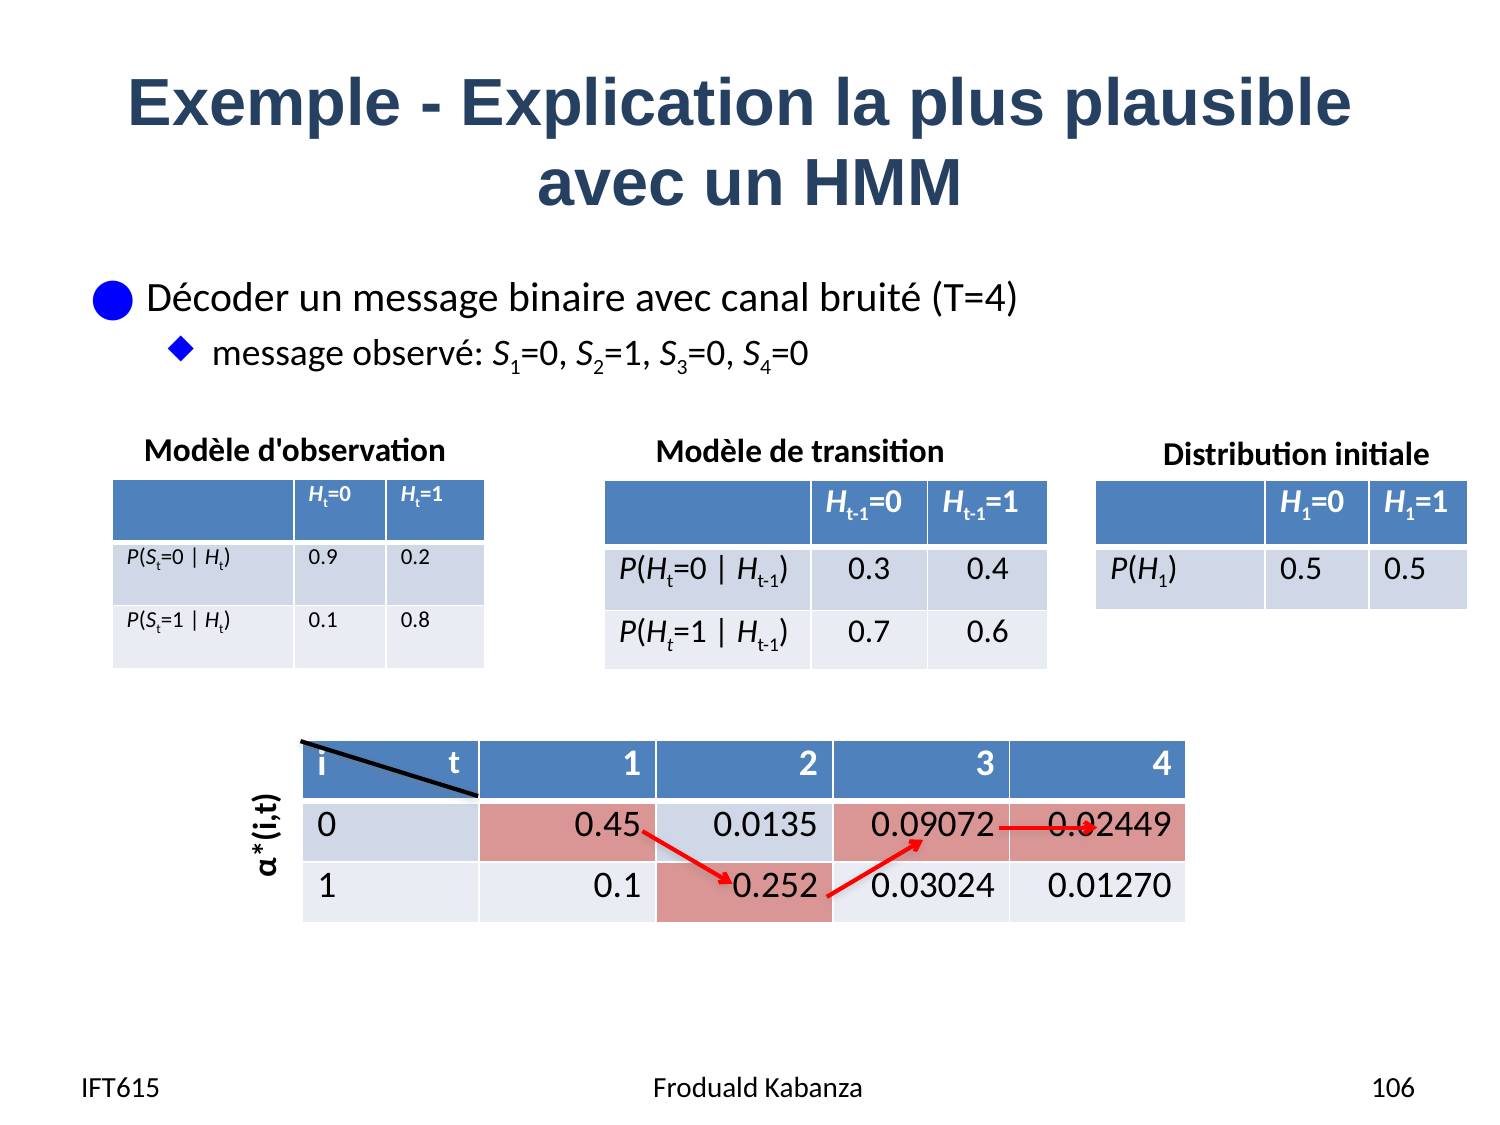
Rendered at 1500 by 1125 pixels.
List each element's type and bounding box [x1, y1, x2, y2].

table_header [834, 741, 1009, 798]
table_cell [303, 863, 478, 922]
text_box [826, 839, 924, 898]
table_cell [1010, 804, 1185, 861]
table_cell [928, 550, 1047, 610]
table_header [295, 480, 385, 540]
table_header [605, 481, 810, 544]
text_box [235, 745, 290, 892]
table_header [657, 741, 832, 798]
table_cell [113, 606, 293, 668]
table_header [1096, 481, 1264, 544]
table_header [480, 741, 655, 798]
text_box [640, 421, 1042, 477]
table_cell [812, 550, 927, 610]
table_cell [295, 606, 385, 668]
table_cell [295, 545, 385, 605]
table_header [113, 480, 293, 540]
table_cell [1096, 550, 1264, 609]
table_header [387, 480, 484, 540]
table_cell [480, 804, 655, 861]
table_cell [303, 804, 478, 861]
table_cell [1010, 863, 1185, 922]
table_header [1266, 481, 1368, 544]
table_cell [928, 611, 1047, 669]
table_cell [387, 545, 484, 605]
text_box [642, 830, 733, 885]
table_cell [605, 611, 810, 669]
text_box [129, 420, 490, 476]
list [75, 262, 1425, 1005]
table_cell [480, 863, 655, 922]
table_cell [657, 863, 832, 922]
text_box [1148, 424, 1500, 480]
text_box [300, 732, 479, 797]
table_cell [113, 545, 293, 605]
table_header [928, 481, 1047, 544]
table_header [1370, 481, 1467, 544]
title [75, 45, 1425, 233]
slide_number [66, 1056, 356, 1117]
footer [520, 1056, 996, 1117]
table_cell [834, 804, 1009, 861]
table_cell [1370, 550, 1467, 609]
table_cell [1266, 550, 1368, 609]
slide_number [1080, 1056, 1431, 1117]
table_cell [812, 611, 927, 669]
table_header [812, 481, 927, 544]
table_header [1010, 741, 1185, 798]
table_cell [387, 606, 484, 668]
table_cell [605, 550, 810, 610]
table_cell [834, 863, 1009, 922]
table_cell [657, 804, 832, 861]
